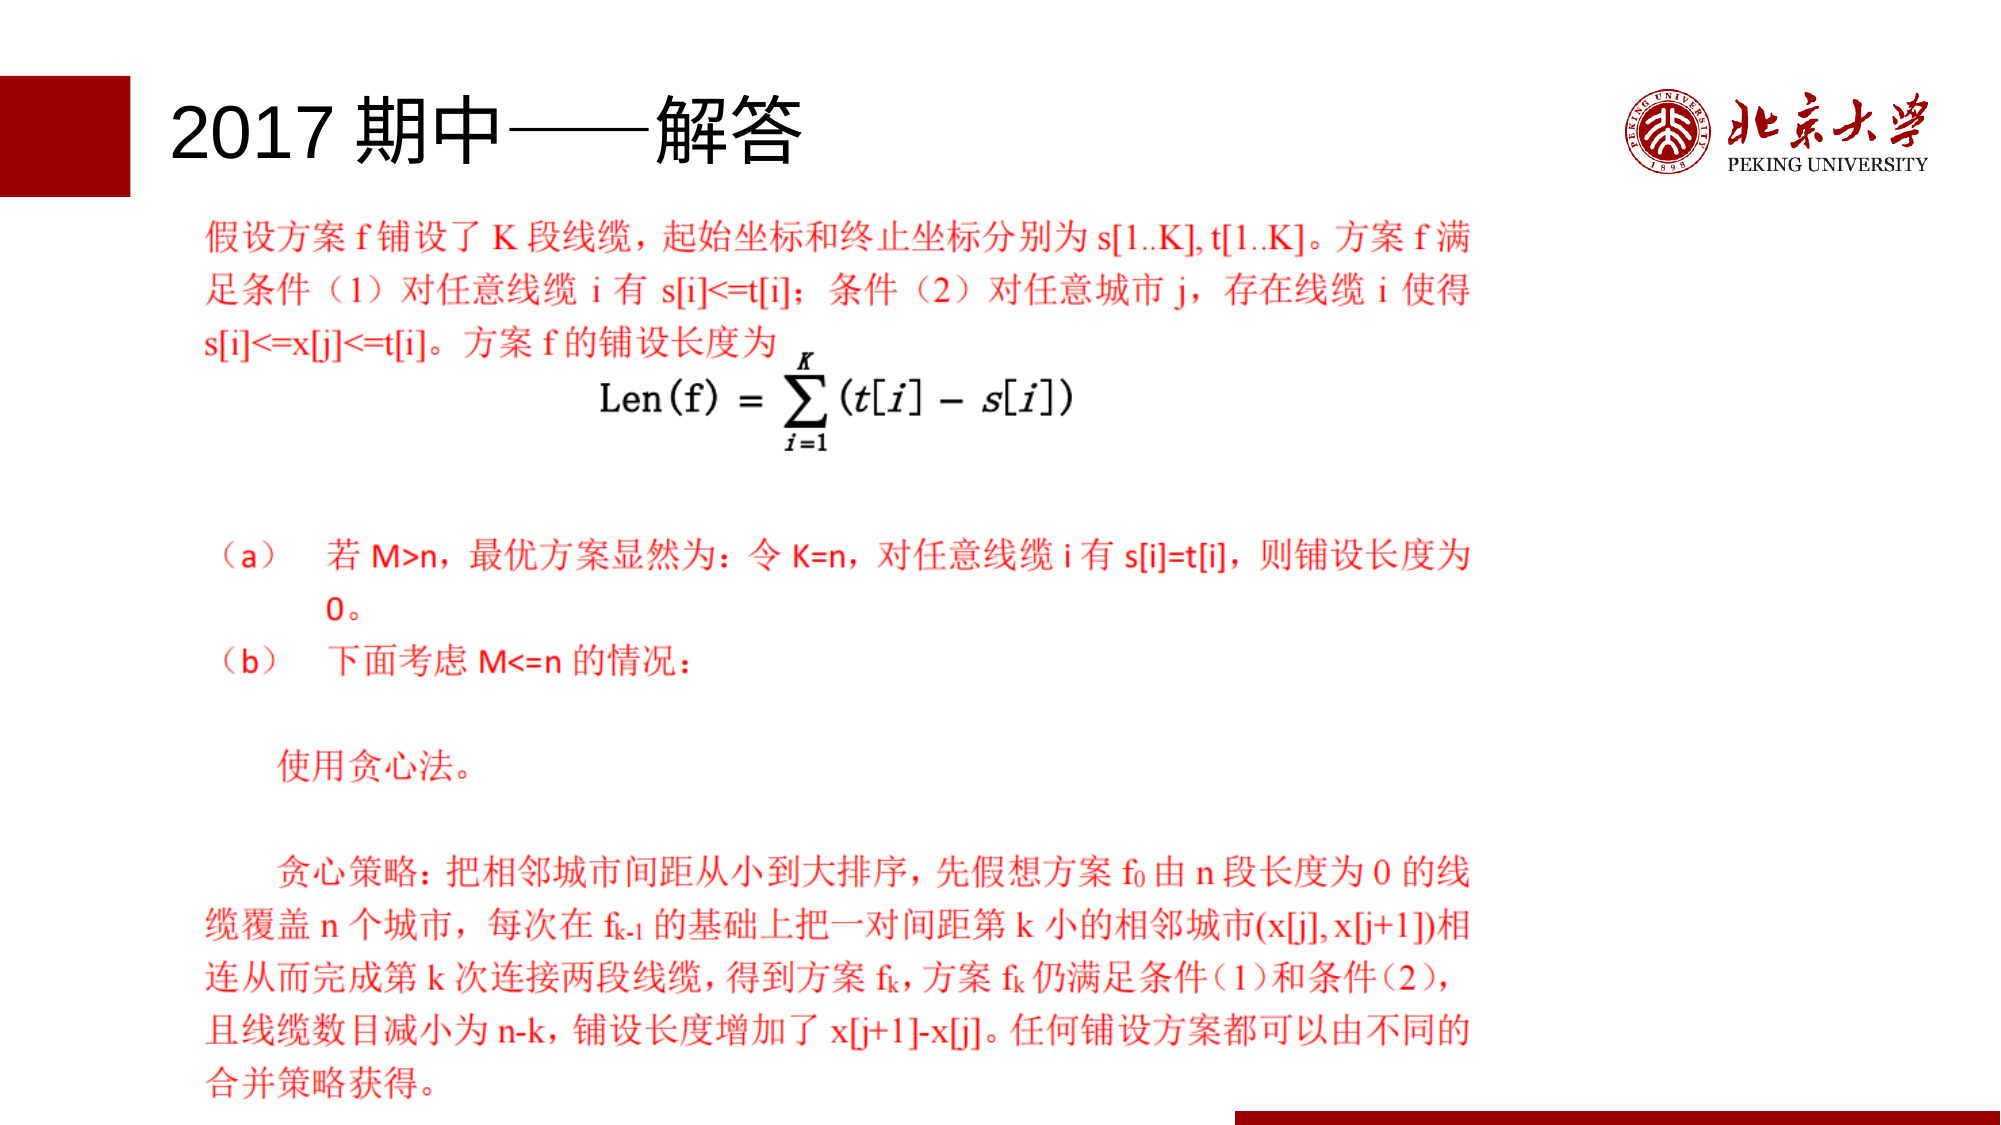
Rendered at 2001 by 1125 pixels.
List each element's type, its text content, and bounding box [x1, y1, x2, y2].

picture [1625, 89, 1928, 174]
picture [157, 206, 1551, 1107]
text_box [1235, 1111, 2000, 1125]
text_box 2017期中——解答 [154, 75, 819, 181]
text_box [0, 75, 131, 197]
